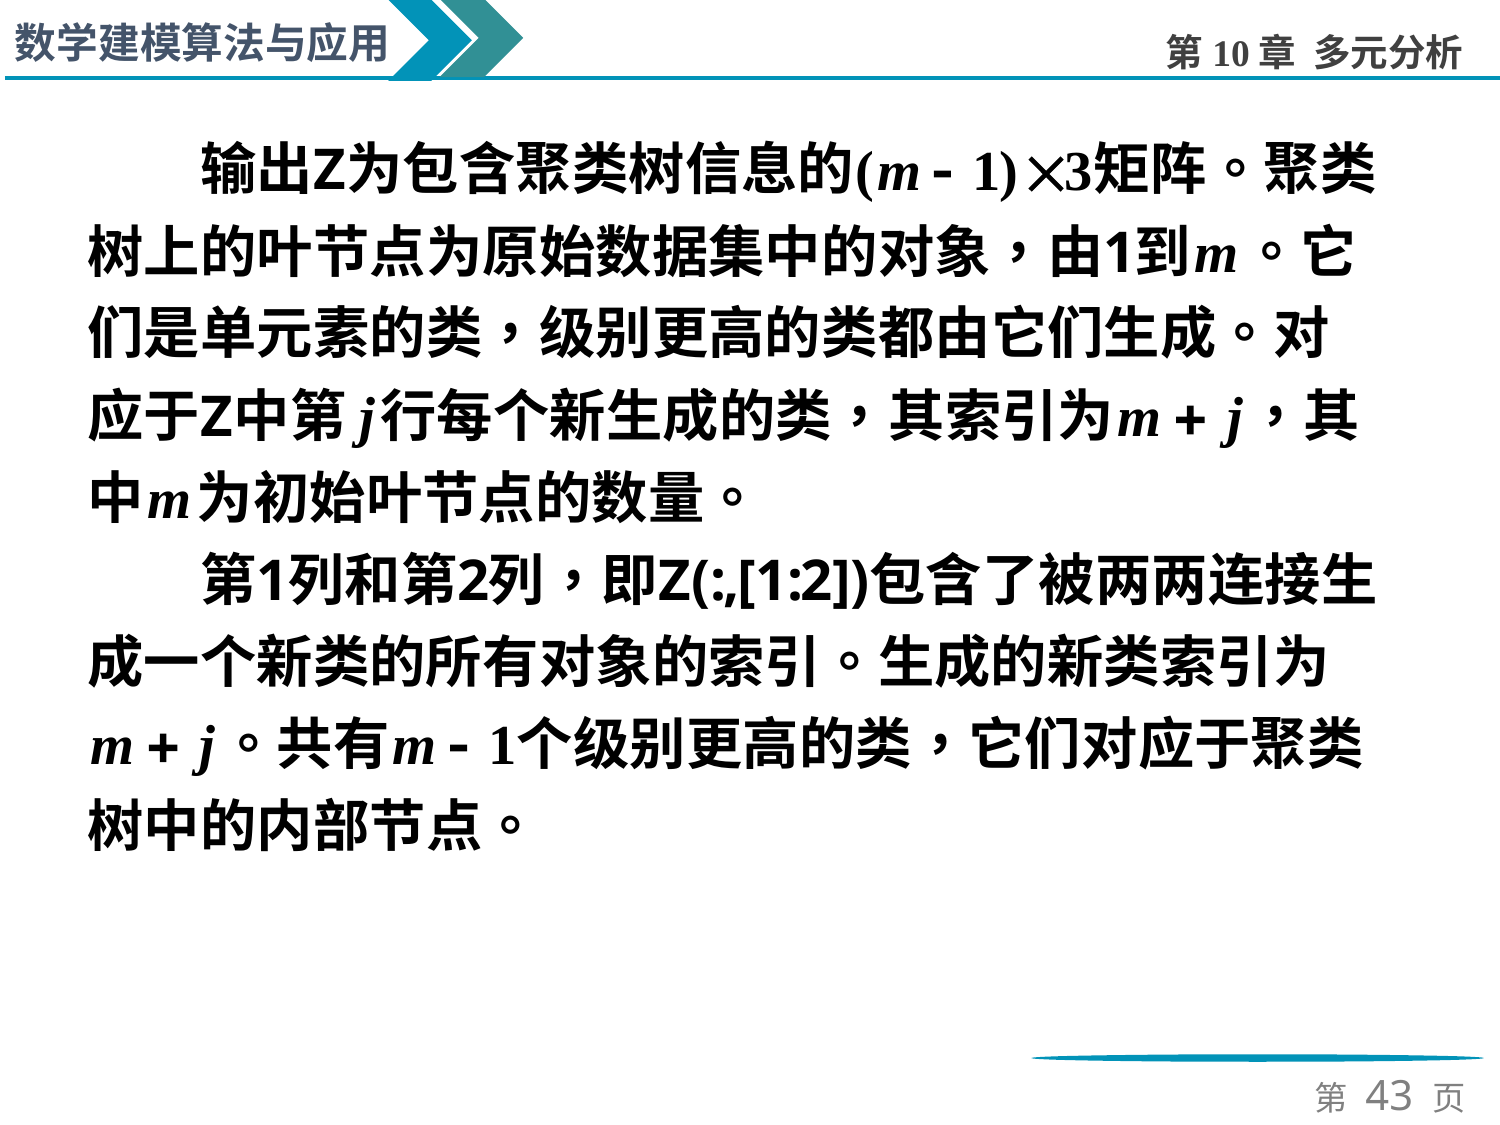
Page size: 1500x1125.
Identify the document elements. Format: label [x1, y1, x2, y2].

text_box [87, 131, 1377, 903]
